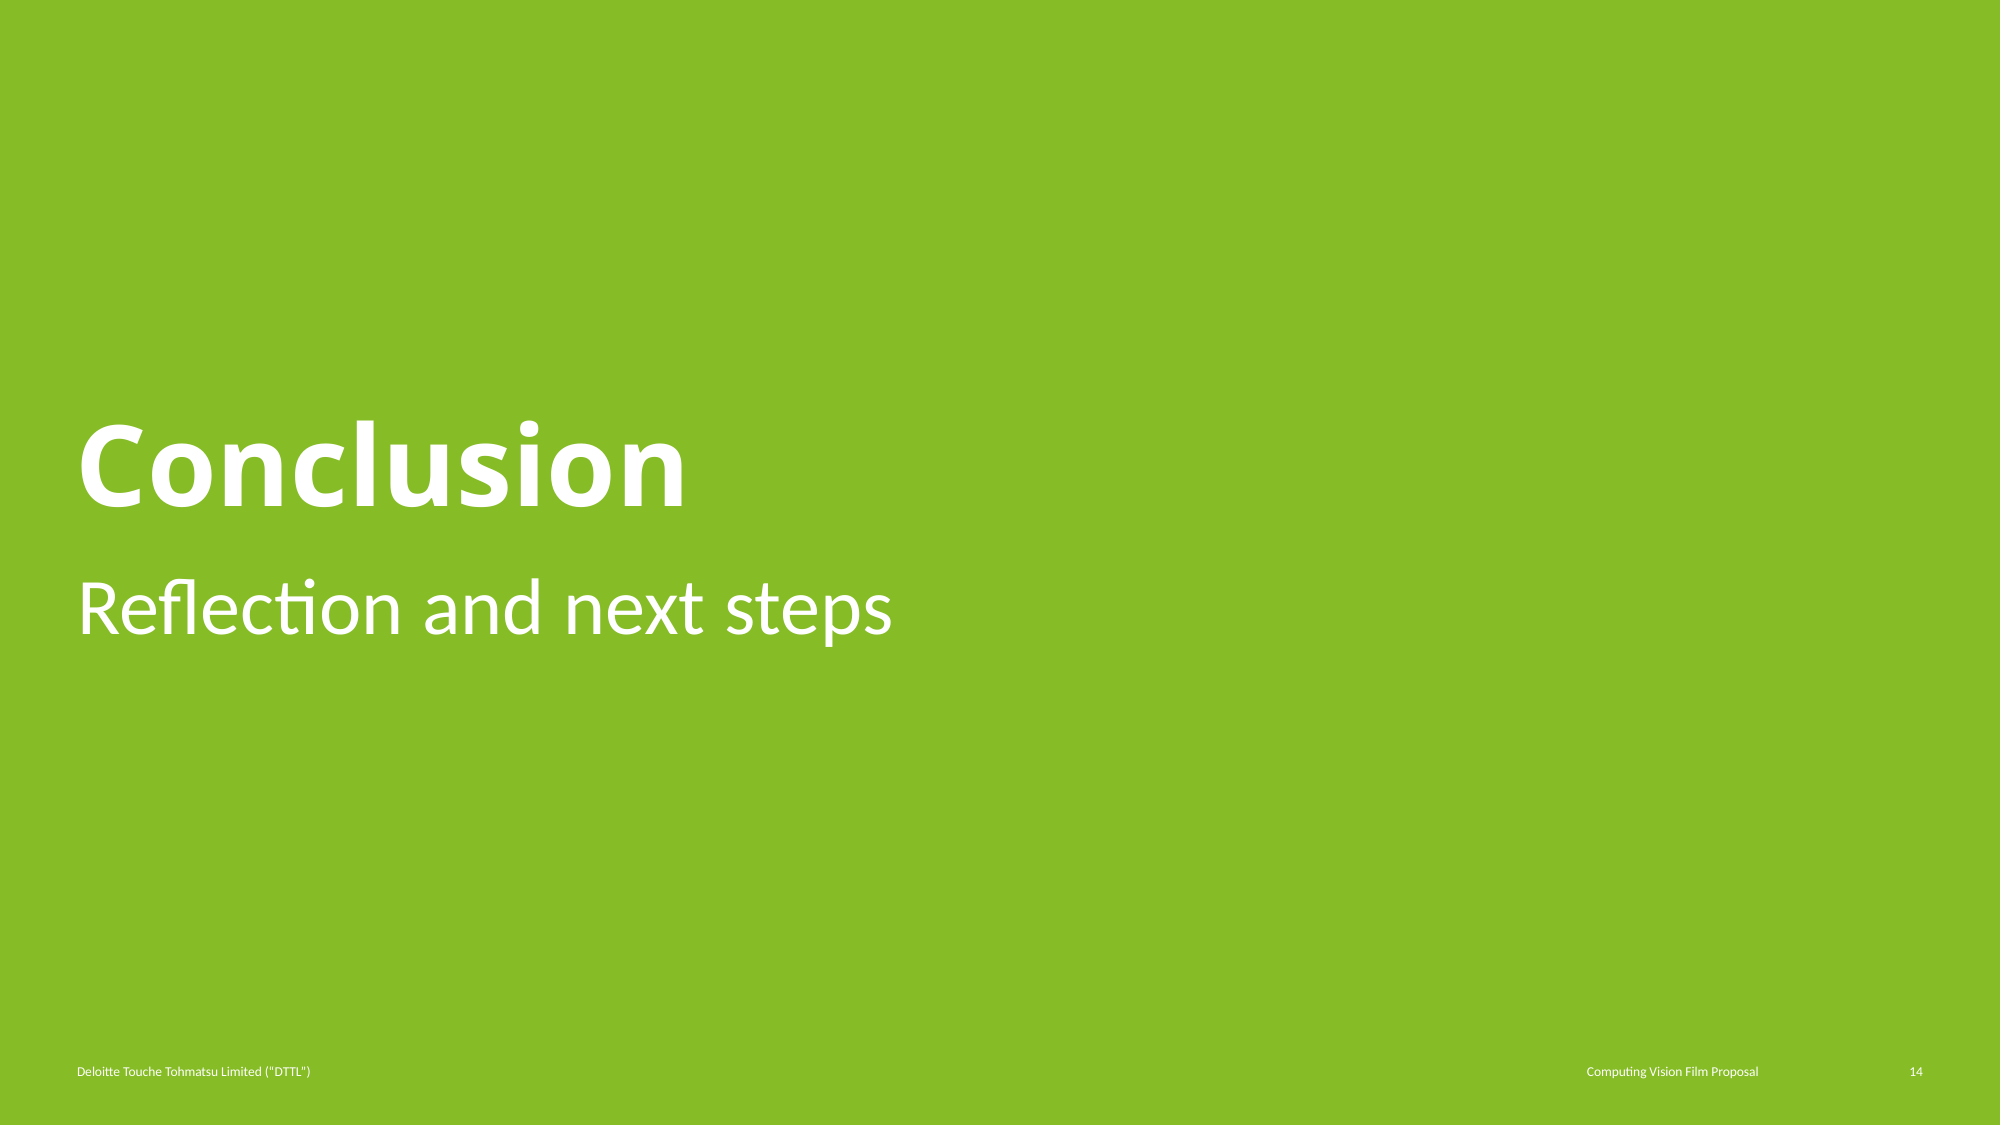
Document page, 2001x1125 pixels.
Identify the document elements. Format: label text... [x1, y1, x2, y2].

list Reflection and next steps [77, 561, 1787, 819]
title Conclusion [60, 278, 1787, 541]
